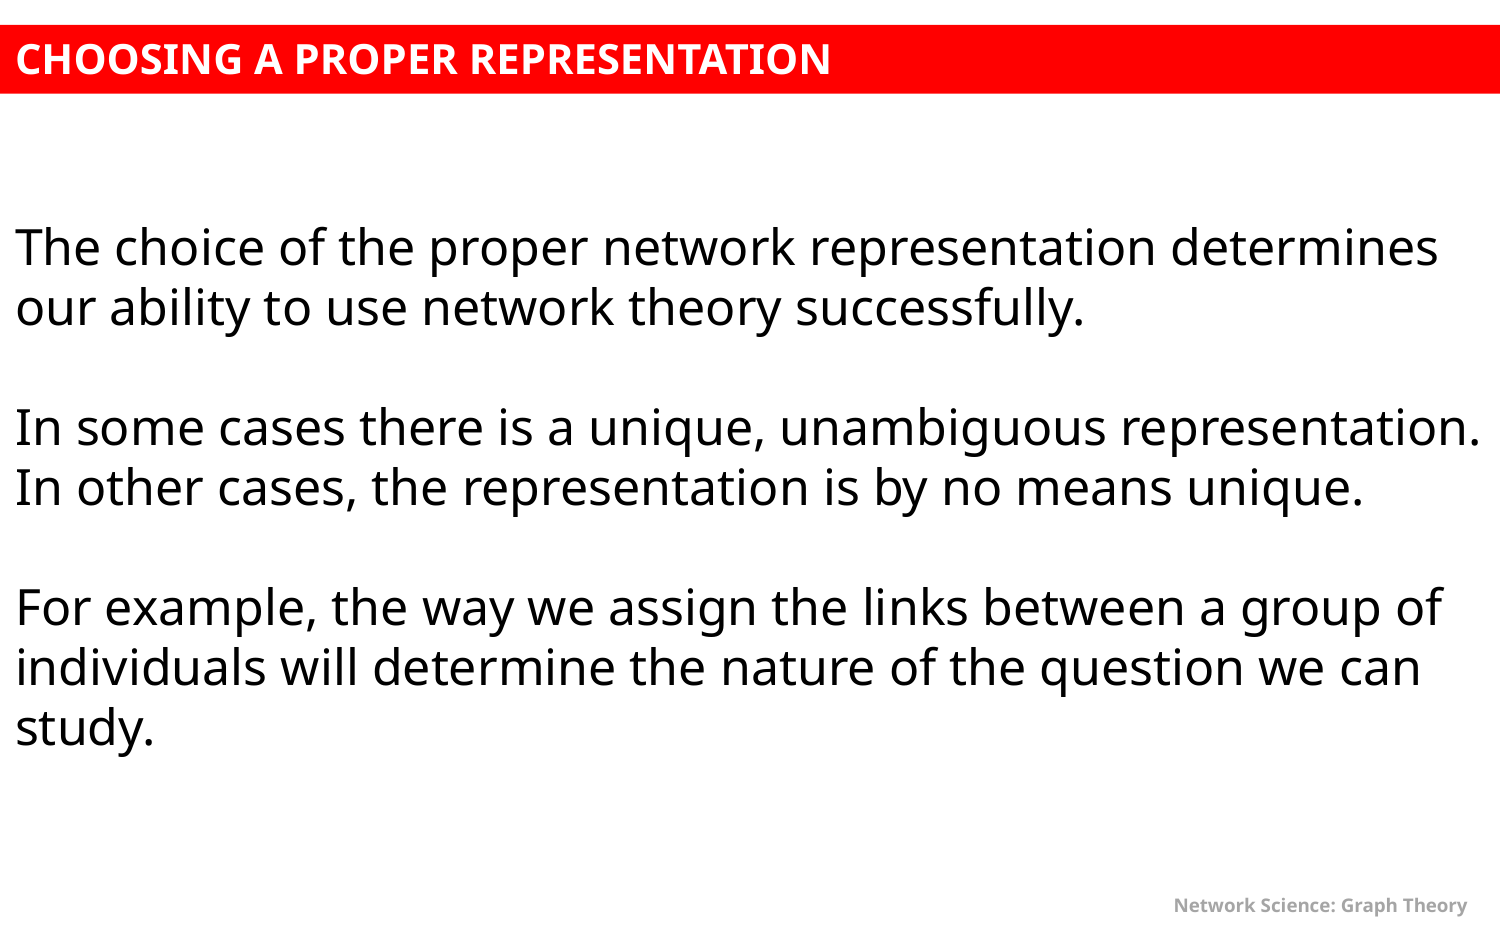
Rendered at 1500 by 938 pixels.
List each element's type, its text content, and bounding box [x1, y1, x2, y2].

text_box CHOOSING A PROPER REPRESENTATION [0, 24, 1500, 94]
text_box Network Science: Graph Theory [1062, 885, 1488, 924]
text_box The choice of the proper network representation determines our ability to use network theory successfully. In some cases there is a unique, unambiguous representation. In other cases, the representation is by no means unique. For example, the way we assign the links between a group of individuals will determine the nature of the question we can study. [0, 208, 1500, 764]
